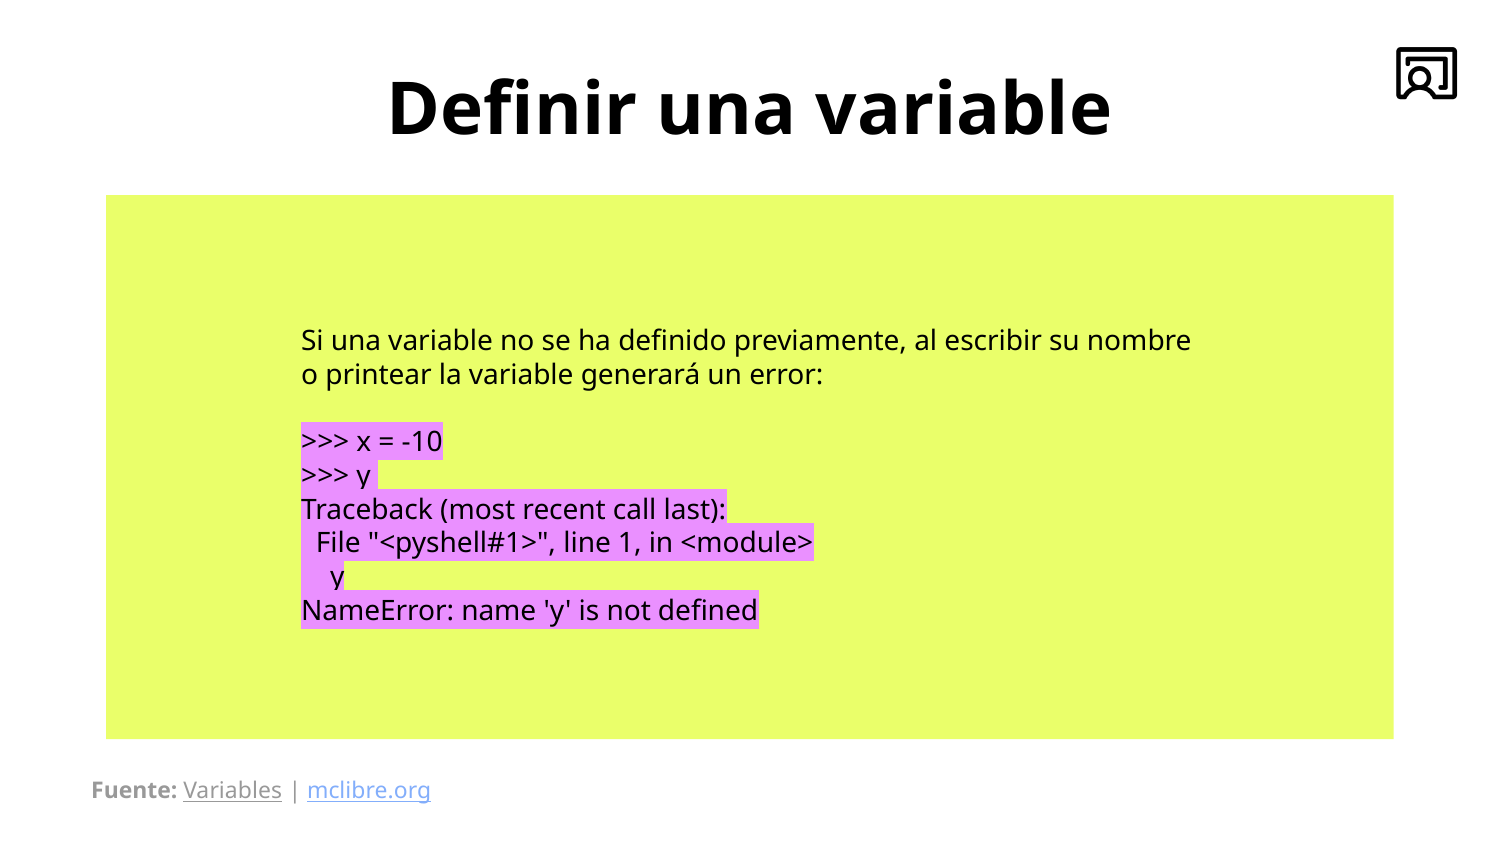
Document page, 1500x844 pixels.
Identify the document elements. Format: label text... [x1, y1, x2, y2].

text_box Fuente: Variables | mclibre.org [76, 760, 479, 822]
text_box [106, 195, 1394, 740]
text_box Definir una variable [239, 56, 1261, 166]
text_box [1366, 12, 1488, 134]
text_box Si una variable no se ha definido previamente, al escribir su nombre o printear la variable generará un error: >>> x = -10 >>> y Traceback (most recent call last): File "<pyshell#1>", line 1, in <module> y NameError: name 'y' is not defined [286, 307, 1214, 641]
